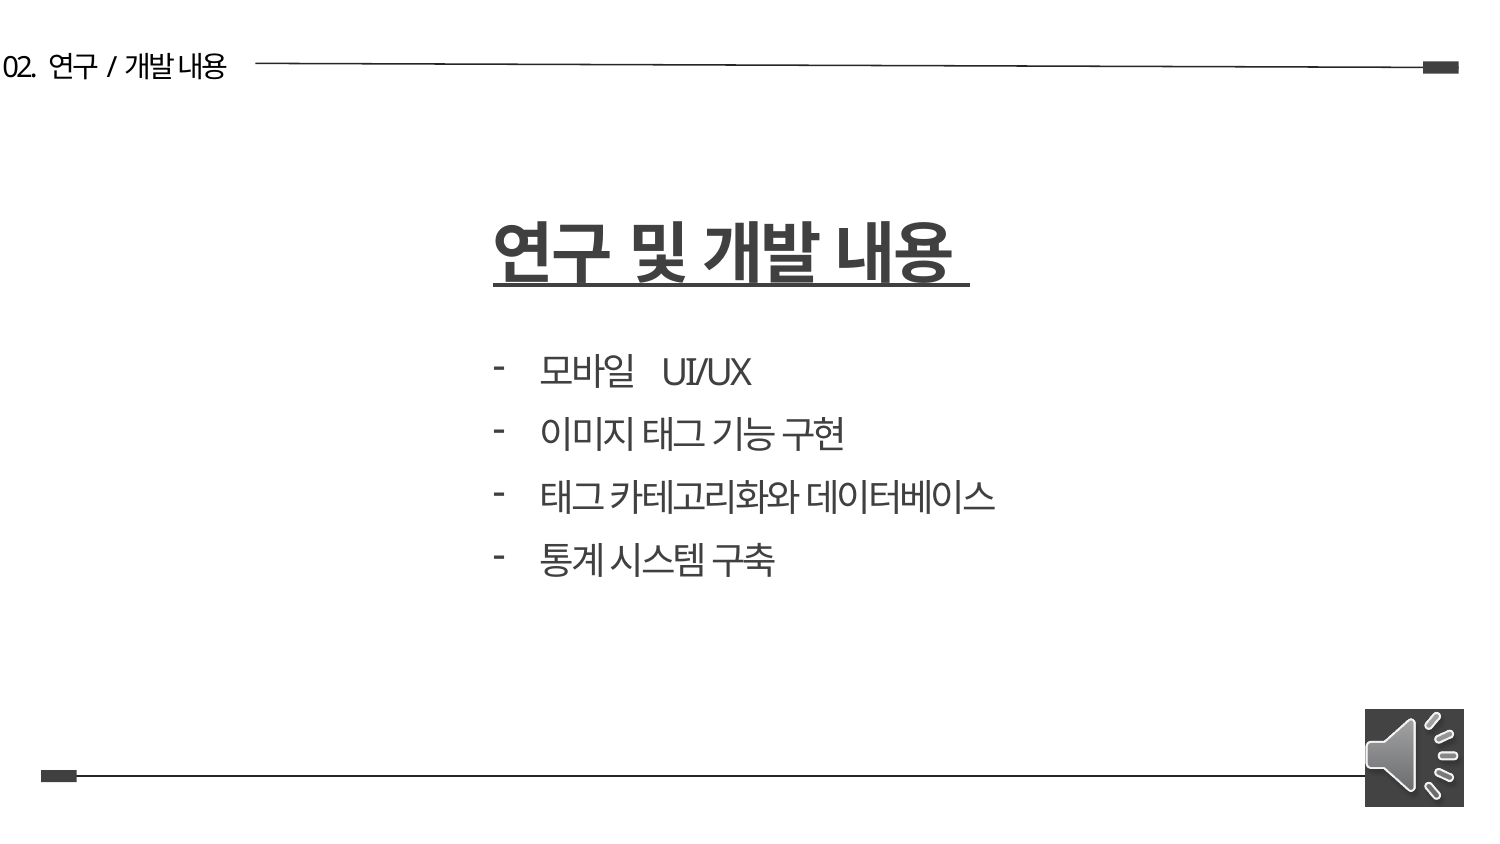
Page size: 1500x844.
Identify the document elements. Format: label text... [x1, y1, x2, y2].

text_box [39, 768, 79, 778]
picture [1364, 708, 1465, 809]
text_box [1421, 59, 1461, 63]
text_box 연구 및 개발 내용 모바일 UI/UX 이미지 태그 기능 구현 태그 카테고리화와 데이터베이스 통계 시스템 구축 [478, 243, 1104, 630]
text_box 02. 연구/개발 내용 [0, 40, 302, 91]
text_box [255, 63, 1459, 68]
